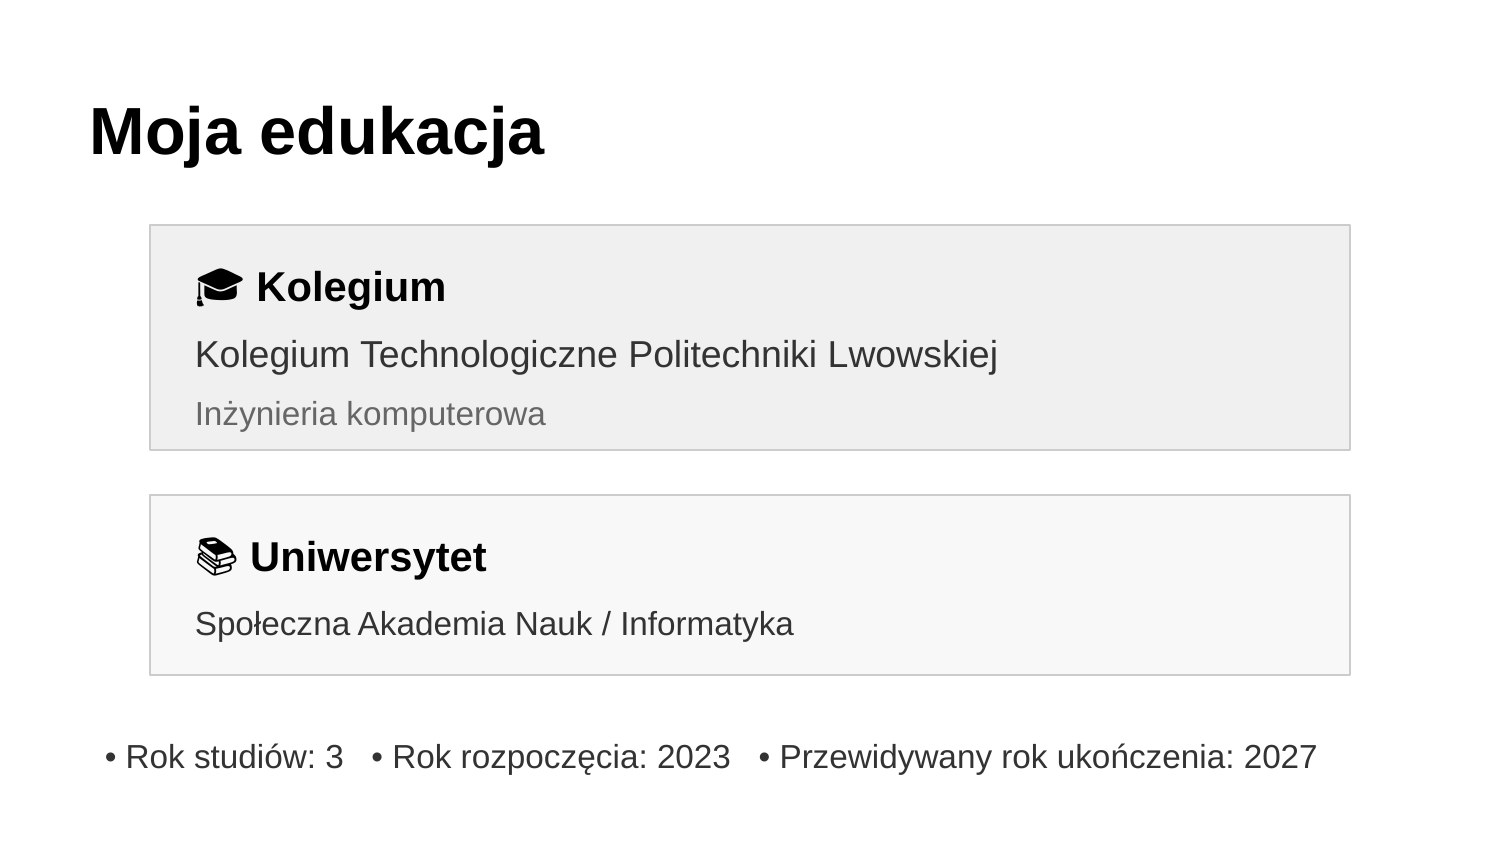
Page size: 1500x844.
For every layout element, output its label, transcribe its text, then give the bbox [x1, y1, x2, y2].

text_box [149, 224, 1350, 450]
text_box • Rok studiów: 3 • Rok rozpoczęcia: 2023 • Przewidywany rok ukończenia: 2027 [89, 674, 1440, 825]
text_box 🎓 Kolegium [179, 254, 1320, 315]
text_box 📚 Uniwersytet [179, 524, 1320, 585]
text_box Inżynieria komputerowa [179, 389, 1320, 435]
text_box Kolegium Technologiczne Politechniki Lwowskiej [179, 329, 1320, 375]
text_box Społeczna Akademia Nauk / Informatyka [179, 599, 1320, 645]
text_box Moja edukacja [74, 74, 1425, 180]
text_box [149, 494, 1350, 674]
